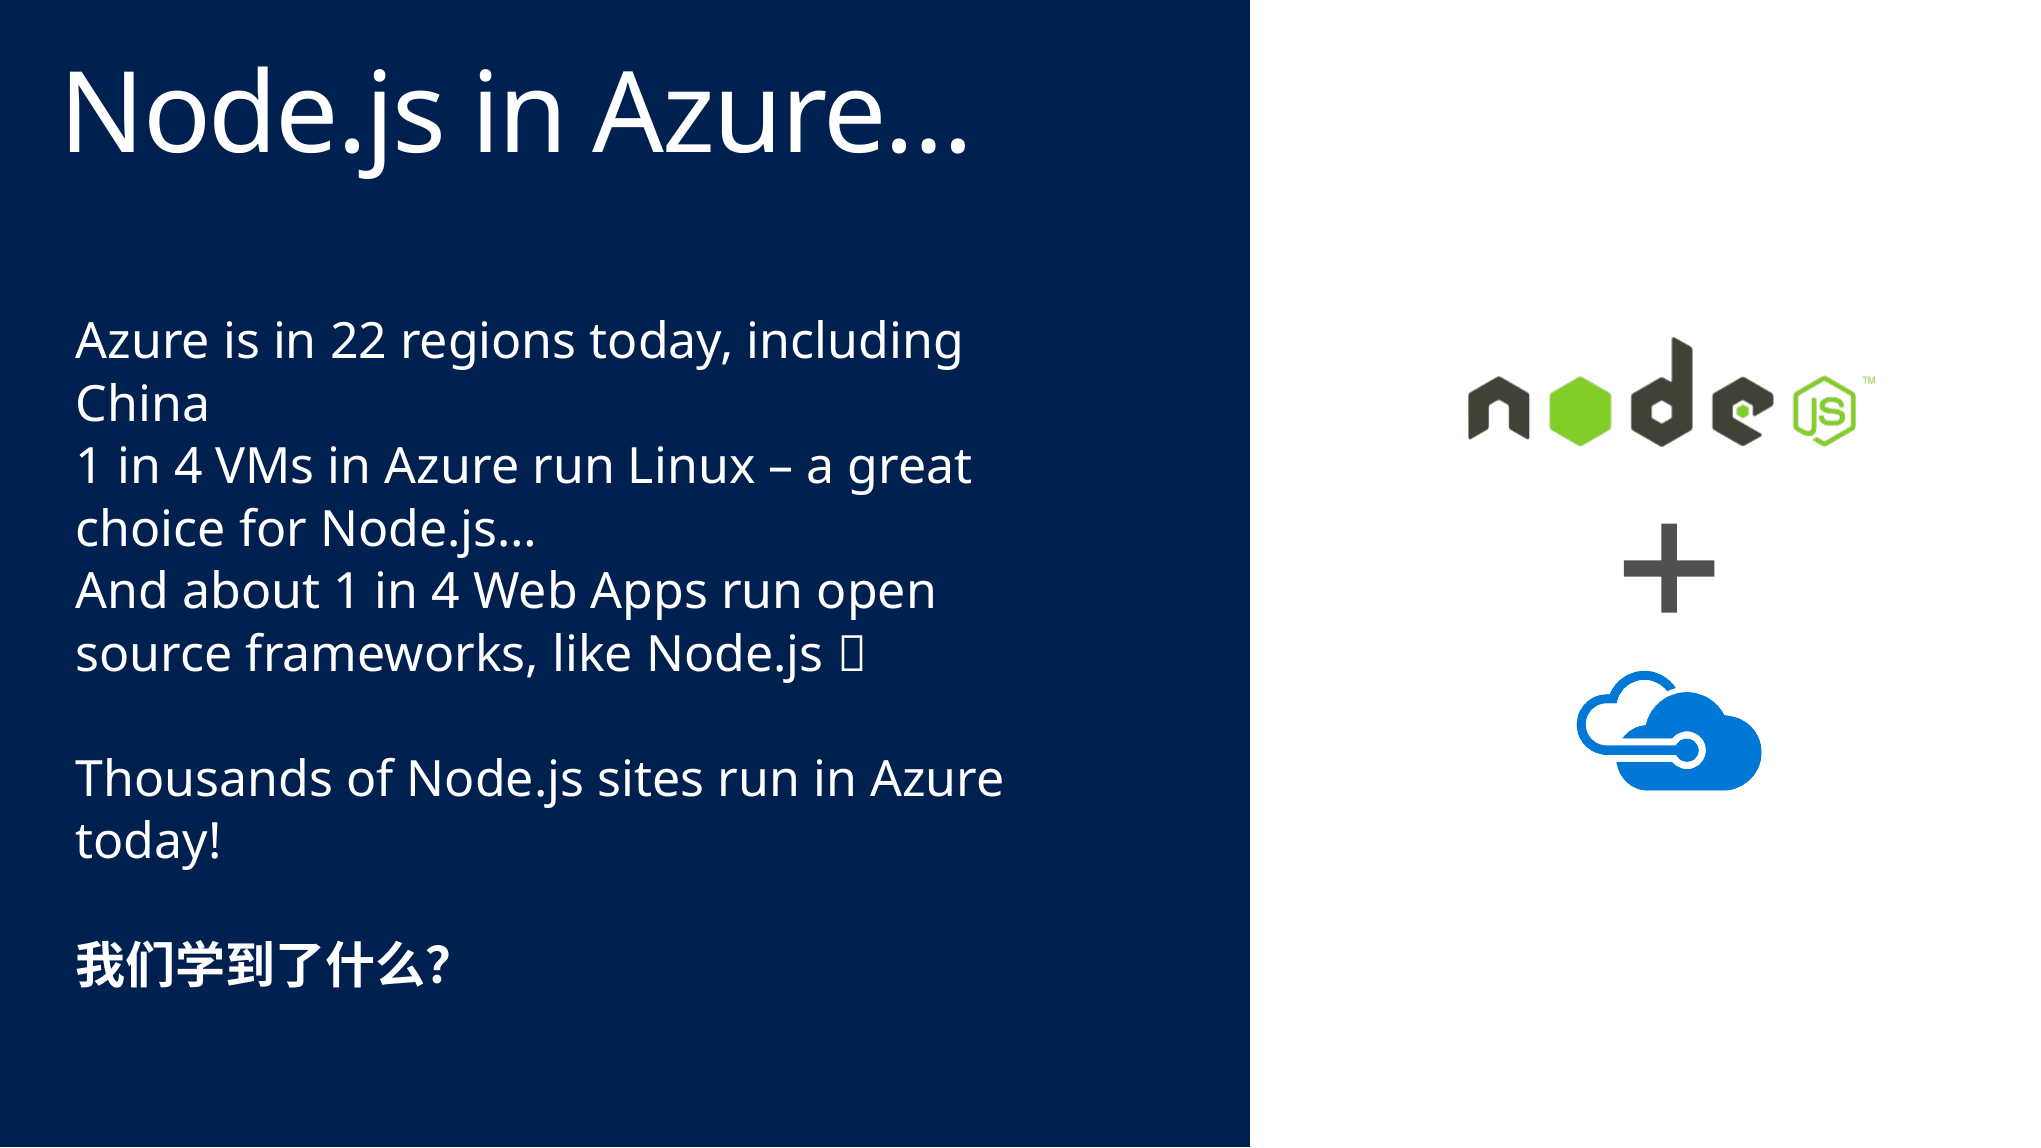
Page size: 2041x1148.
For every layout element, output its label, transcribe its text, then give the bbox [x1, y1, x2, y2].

picture [1576, 638, 1762, 824]
picture [1457, 285, 1881, 498]
text_box Node.js in Azure… [45, 48, 1033, 199]
text_box [1623, 523, 1715, 613]
text_box Azure is in 22 regions today, including China 1 in 4 VMs in Azure run Linux – a great choice for Node.js… And about 1 in 4 Web Apps run open source frameworks, like Node.js  Thousands of Node.js sites run in Azure today! 我们学到了什么？ [60, 298, 1033, 1001]
text_box [1249, 0, 2041, 1148]
